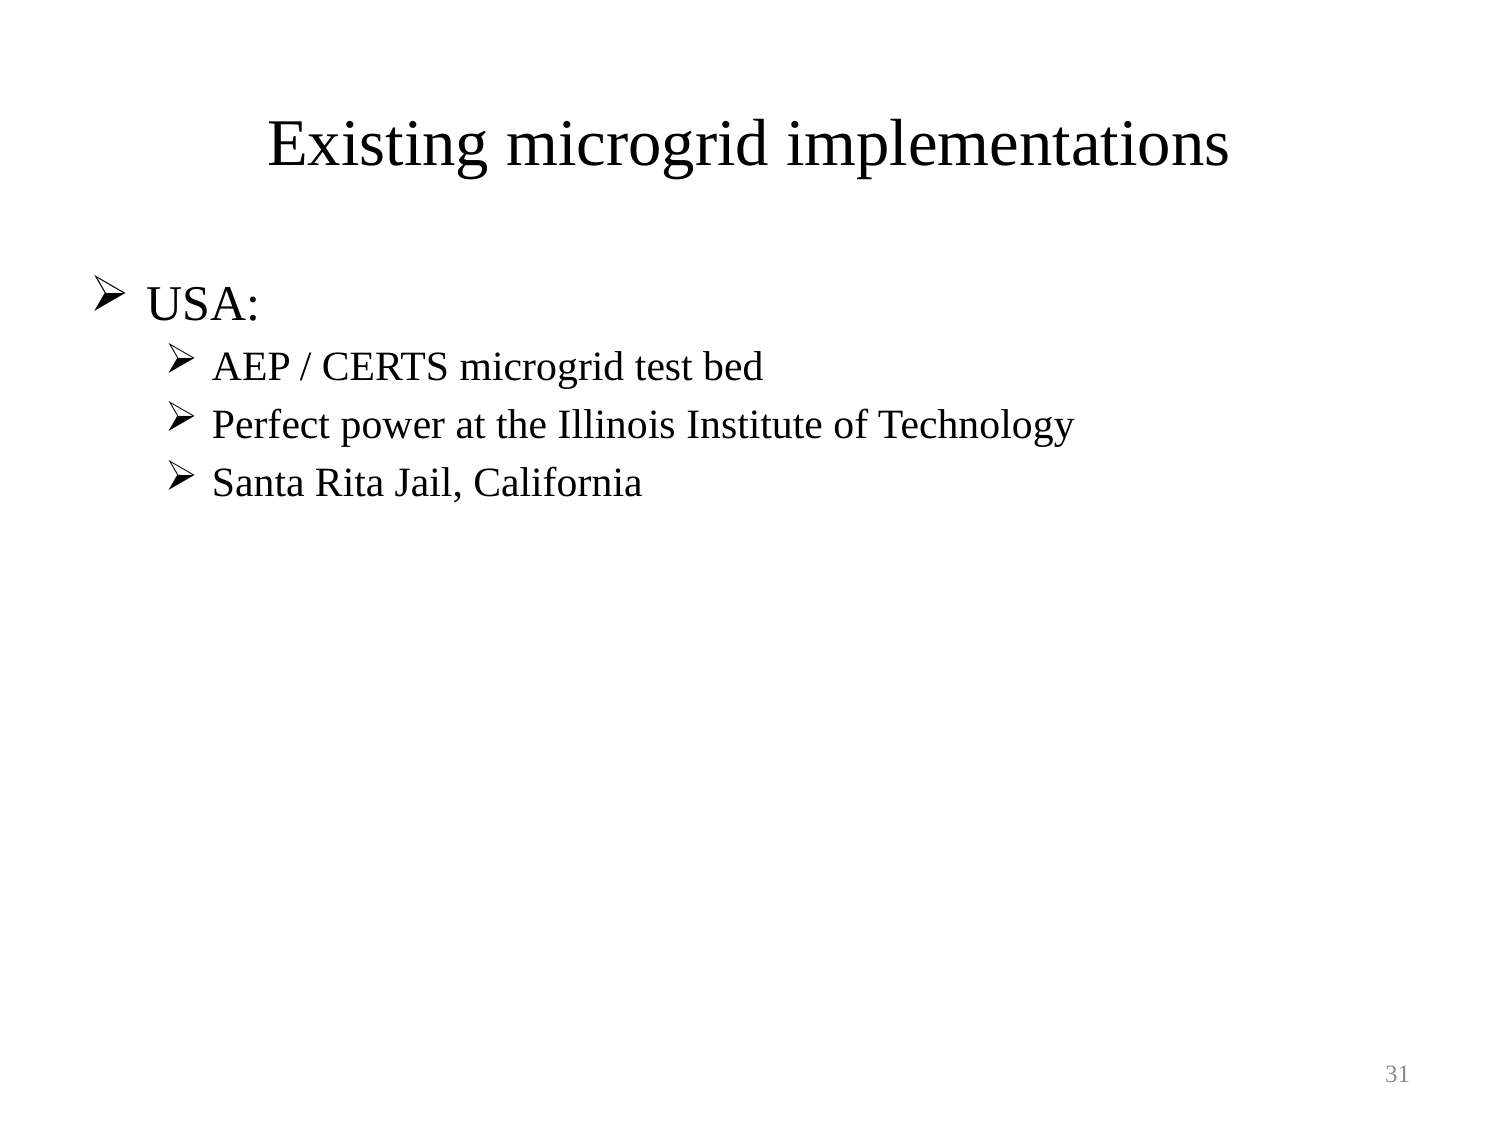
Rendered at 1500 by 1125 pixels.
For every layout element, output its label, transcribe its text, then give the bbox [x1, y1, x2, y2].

title Existing microgrid implementations [75, 45, 1425, 233]
slide_number 31 [1074, 1042, 1425, 1103]
list USA: AEP / CERTS microgrid test bed Perfect power at the Illinois Institute of Technology Santa Rita Jail, California [75, 262, 1425, 1005]
